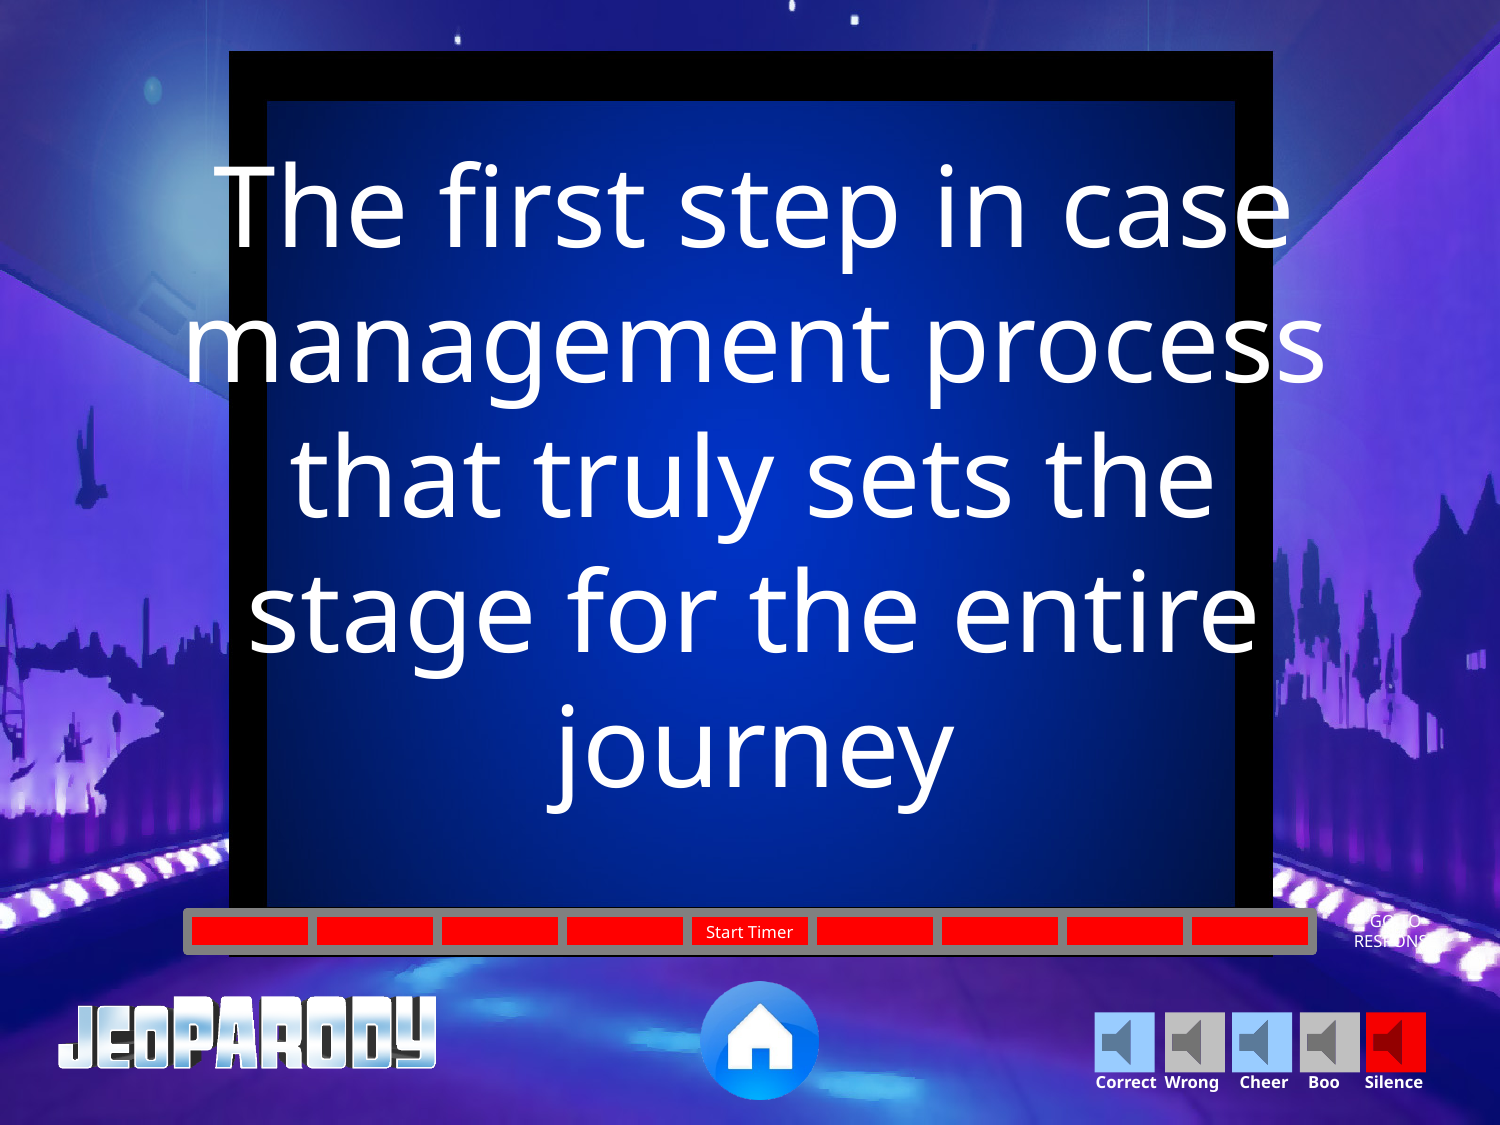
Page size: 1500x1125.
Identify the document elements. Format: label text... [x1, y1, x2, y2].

text_box The first step in case management process that truly sets the stage for the entire journey [133, 127, 1375, 818]
picture [0, 0, 1500, 1125]
